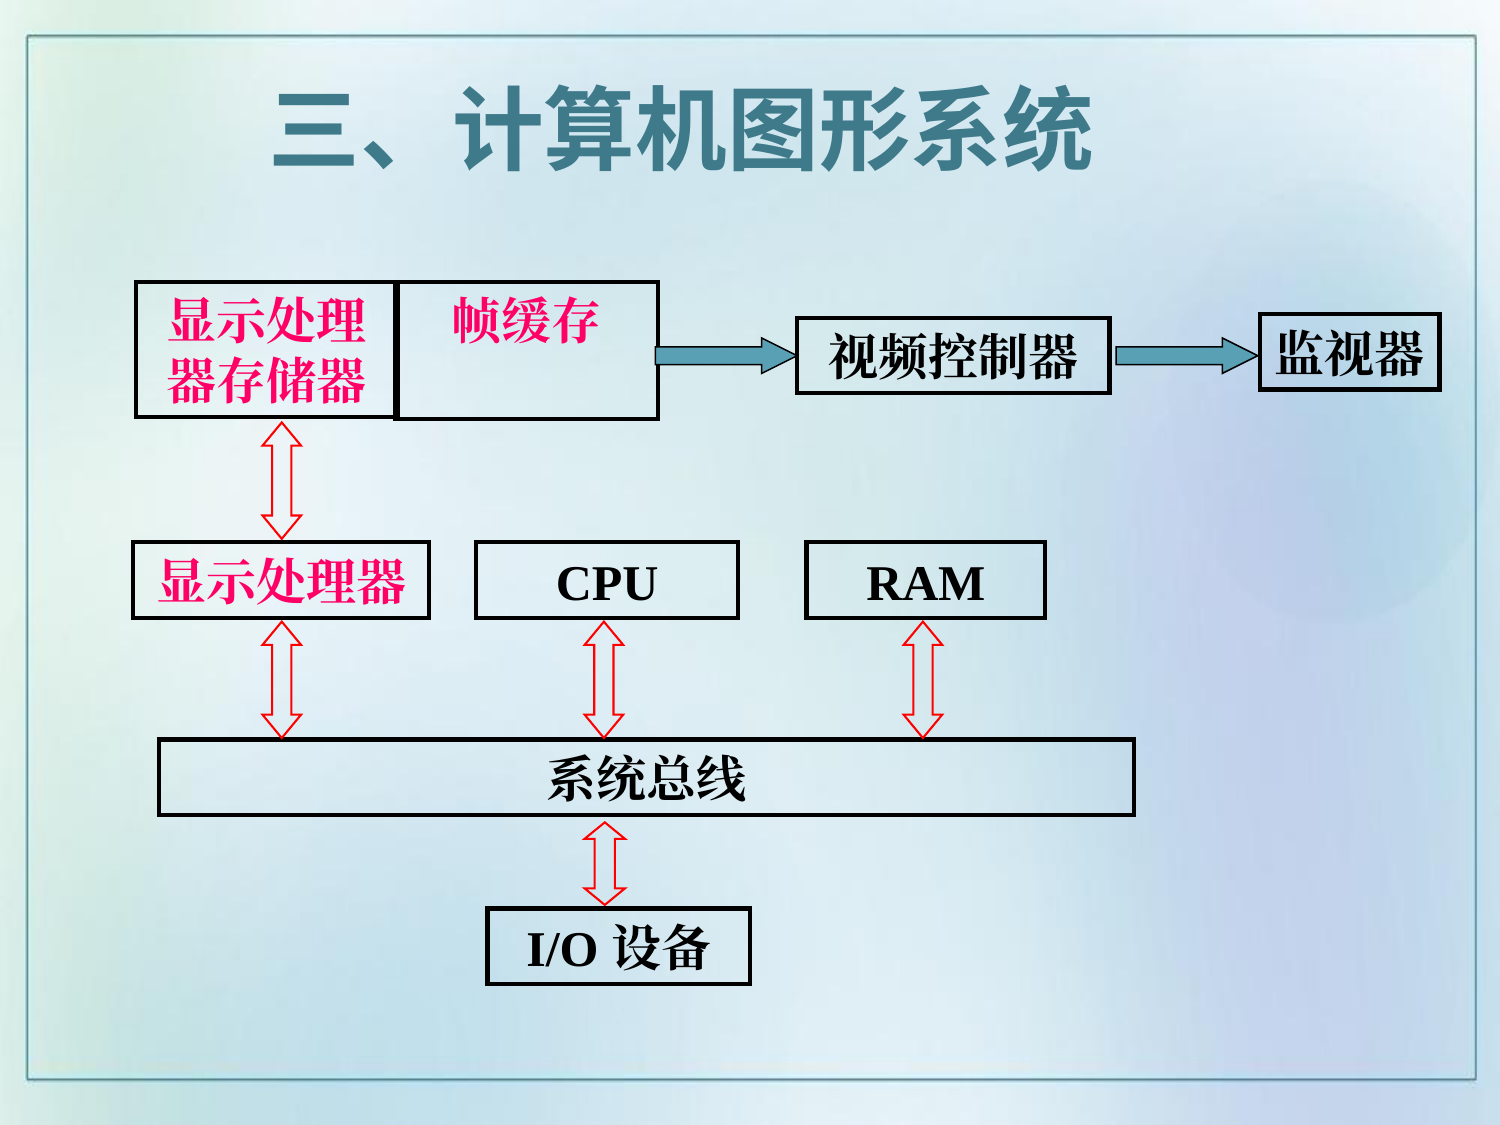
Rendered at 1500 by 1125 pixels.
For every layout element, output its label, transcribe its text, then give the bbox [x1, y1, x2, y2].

picture [0, 0, 1500, 1125]
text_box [133, 281, 1442, 988]
text_box 三、计算机图形系统 [188, 62, 1175, 189]
